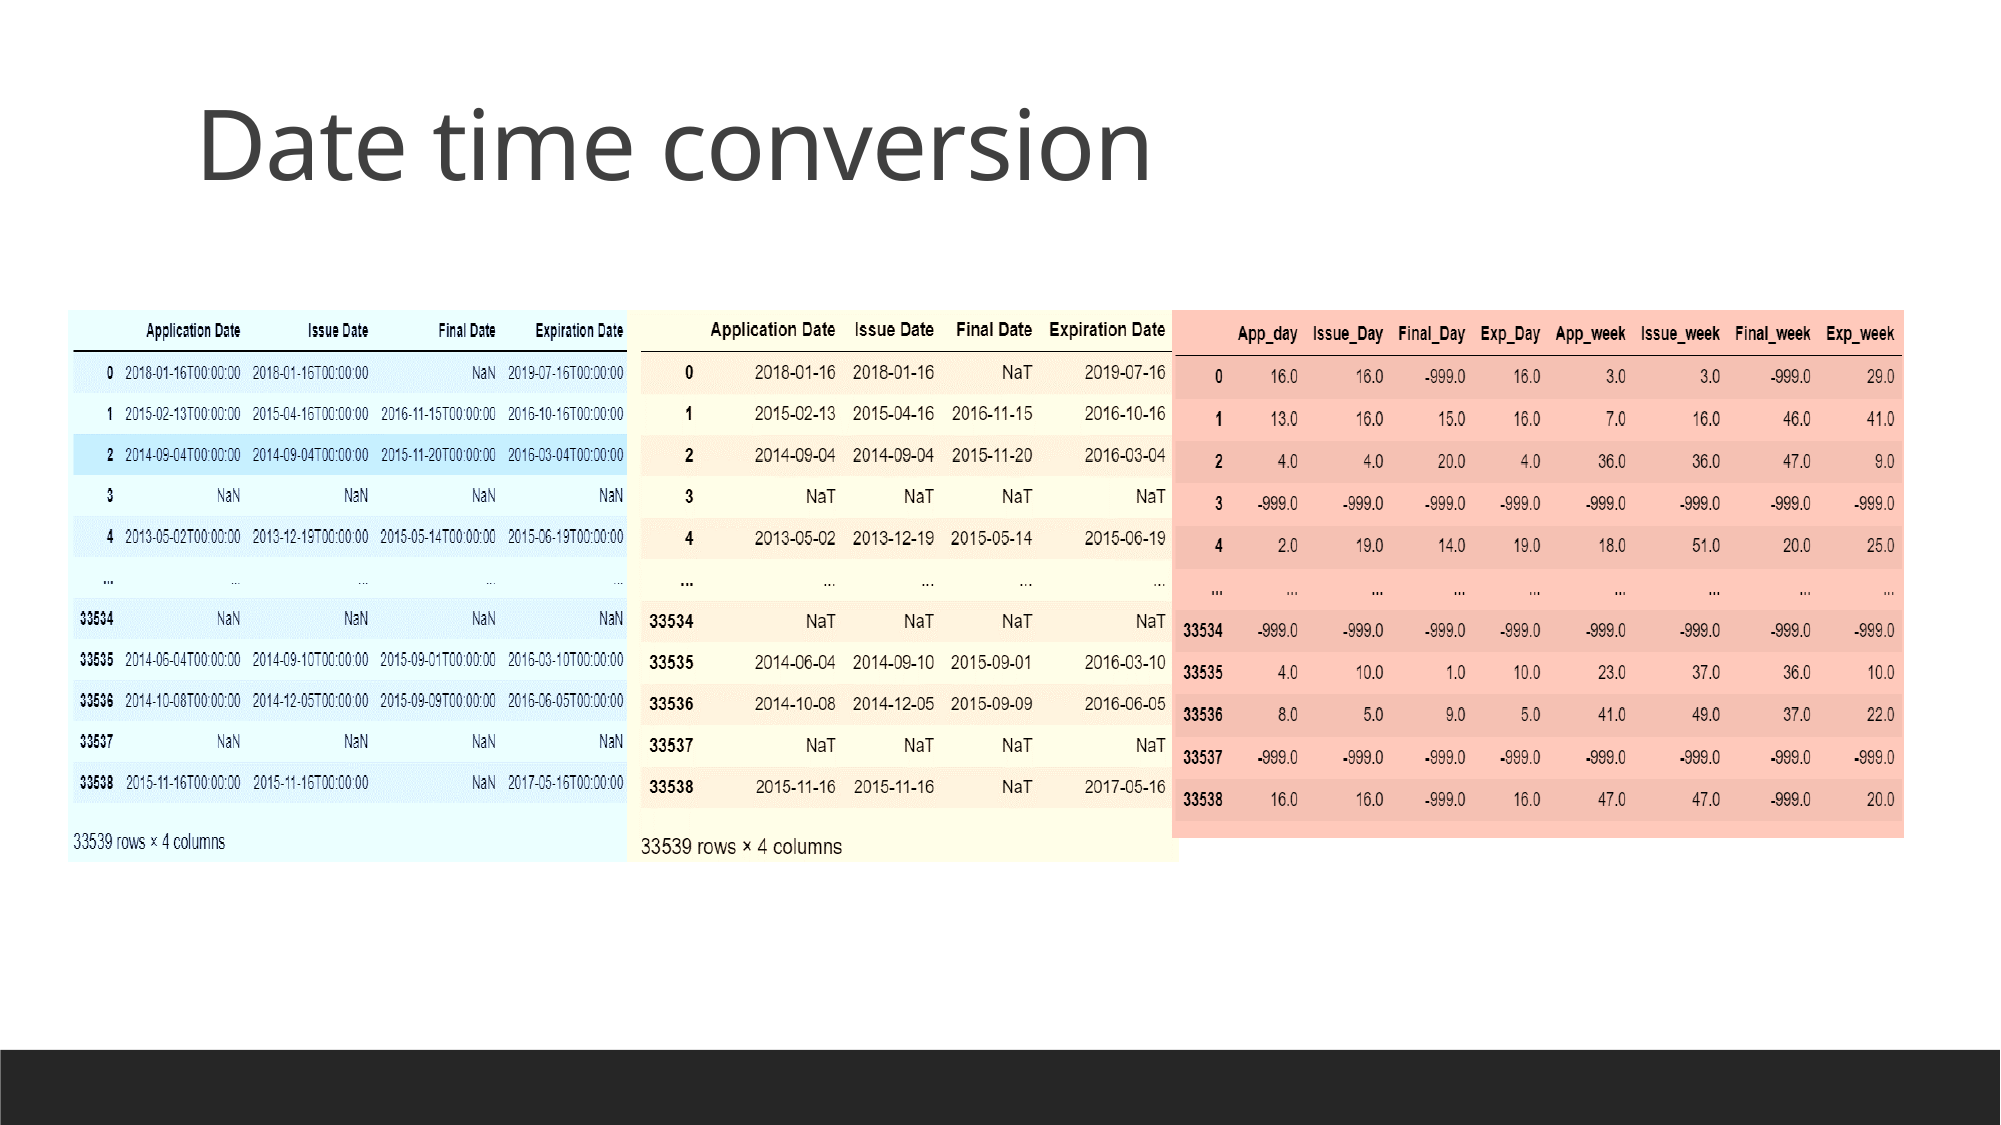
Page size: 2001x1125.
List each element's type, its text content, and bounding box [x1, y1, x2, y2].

picture [626, 309, 1904, 863]
title Date time conversion [180, 47, 1822, 209]
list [68, 309, 626, 863]
